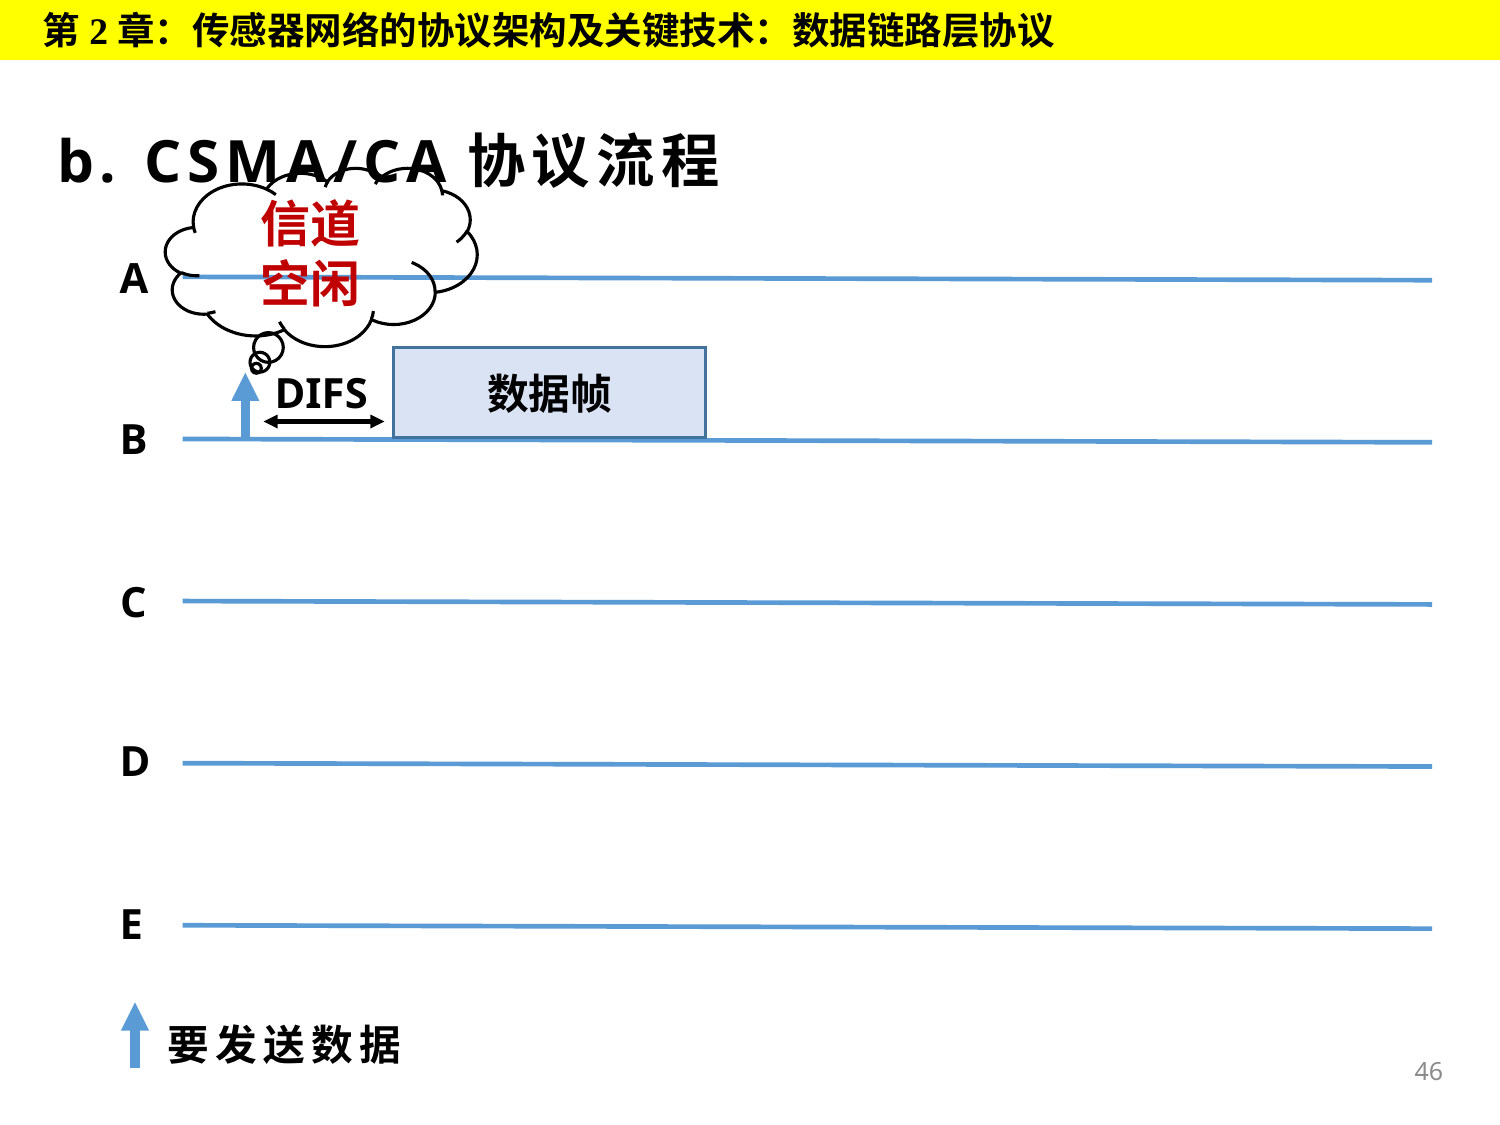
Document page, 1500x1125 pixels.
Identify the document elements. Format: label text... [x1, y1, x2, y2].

text_box 信道 空闲 [290, 337, 360, 348]
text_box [104, 547, 1433, 662]
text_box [104, 706, 1433, 820]
text_box 要发送数据 [152, 990, 435, 1104]
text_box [104, 223, 1433, 337]
text_box 信道 空闲 [192, 167, 472, 223]
text_box 信道 空闲 [248, 337, 285, 375]
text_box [104, 383, 1433, 498]
text_box 数据帧 [393, 347, 707, 383]
text_box DIFS [259, 359, 383, 383]
title b. CSMA/CA协议流程 [41, 111, 1458, 216]
slide_number 46 [1120, 1042, 1458, 1103]
text_box 第2章：传感器网络的协议架构及关键技术：数据链路层协议 [28, 0, 1070, 60]
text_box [104, 869, 1433, 983]
